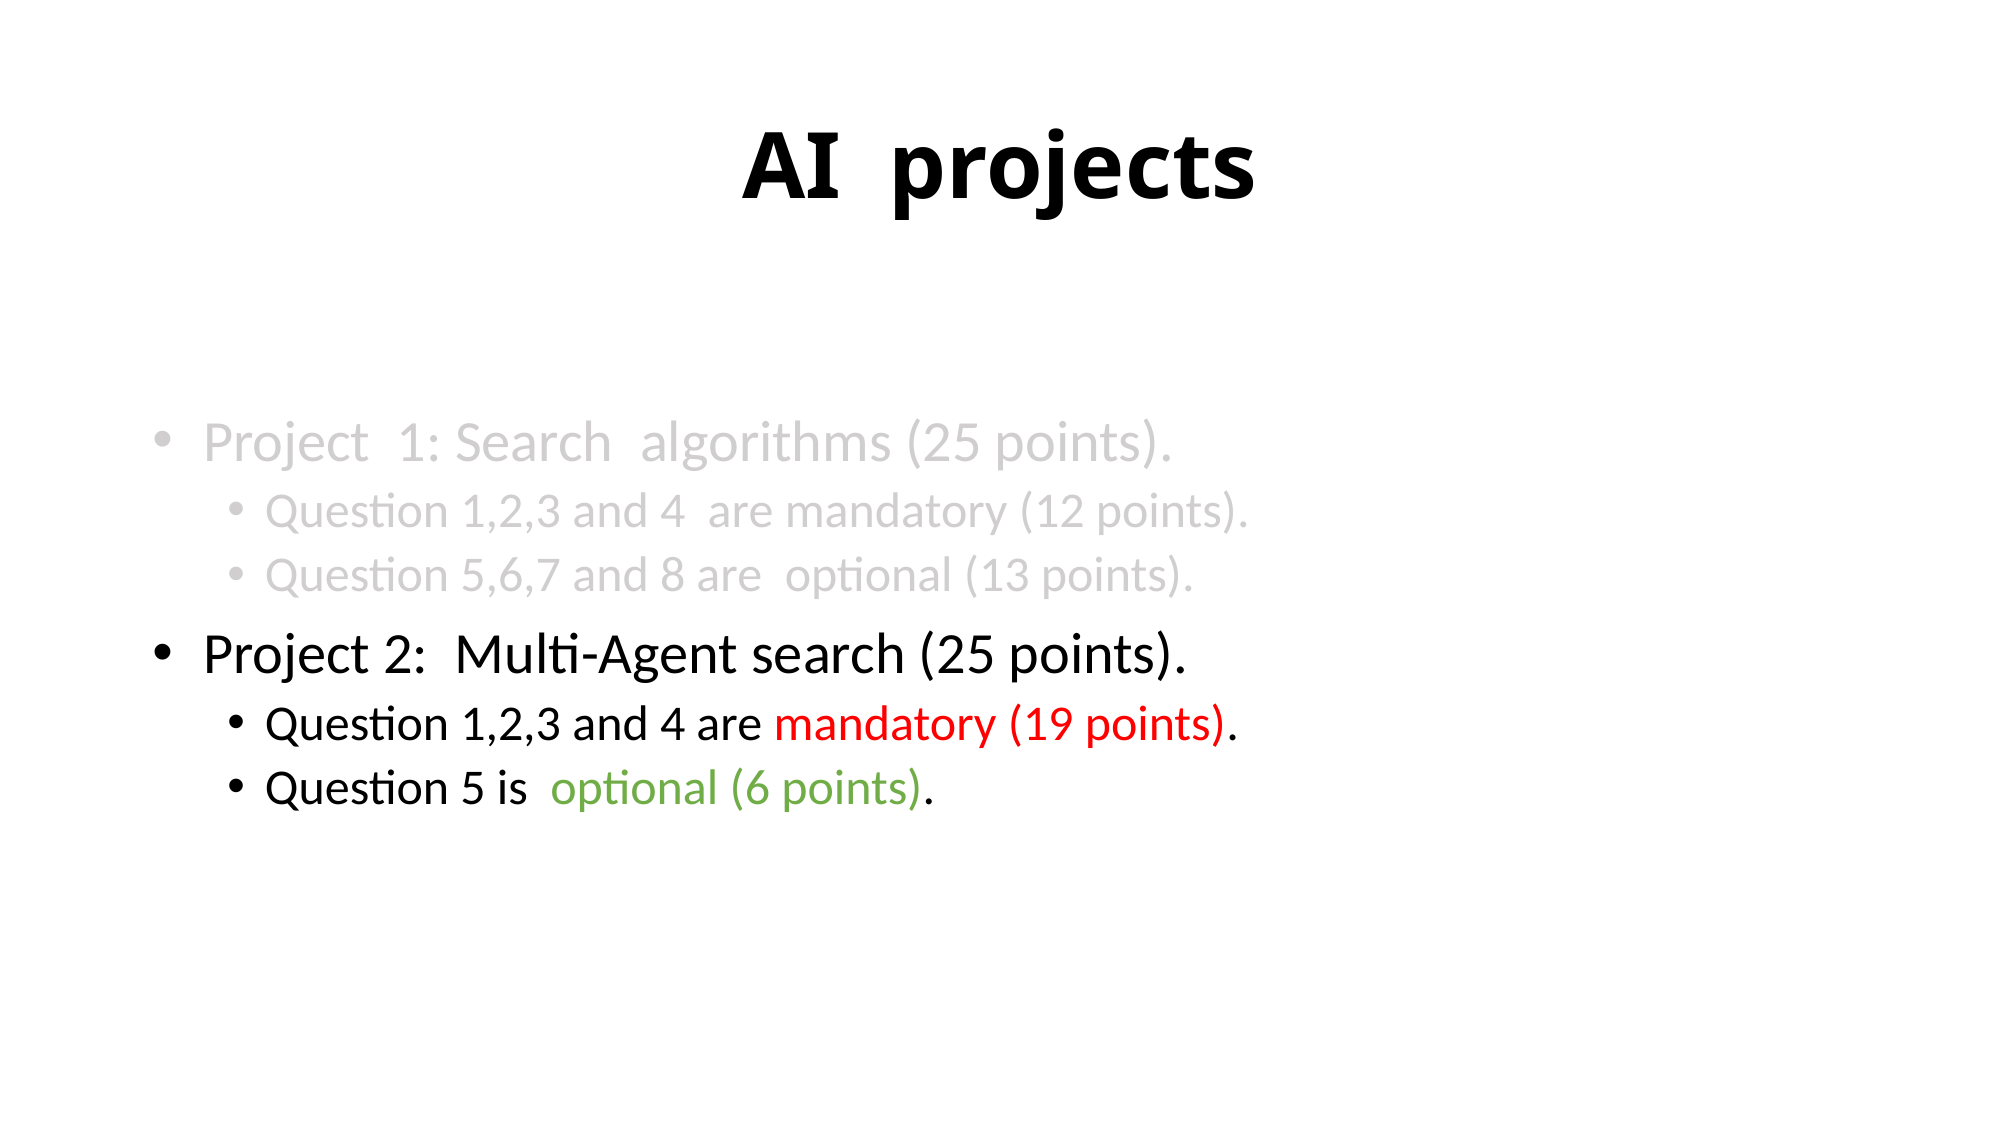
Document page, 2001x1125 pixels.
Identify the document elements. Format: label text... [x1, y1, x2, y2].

title AI projects [137, 59, 1863, 277]
list Project 1: Search algorithms (25 points). Question 1,2,3 and 4 are mandatory (12 points). Question 5,6,7 and 8 are optional (13 points). Project 2: Multi-Agent search (25 points). Question 1,2,3 and 4 are mandatory (19 points). Question 5 is optional (6 points). [137, 277, 1863, 1014]
